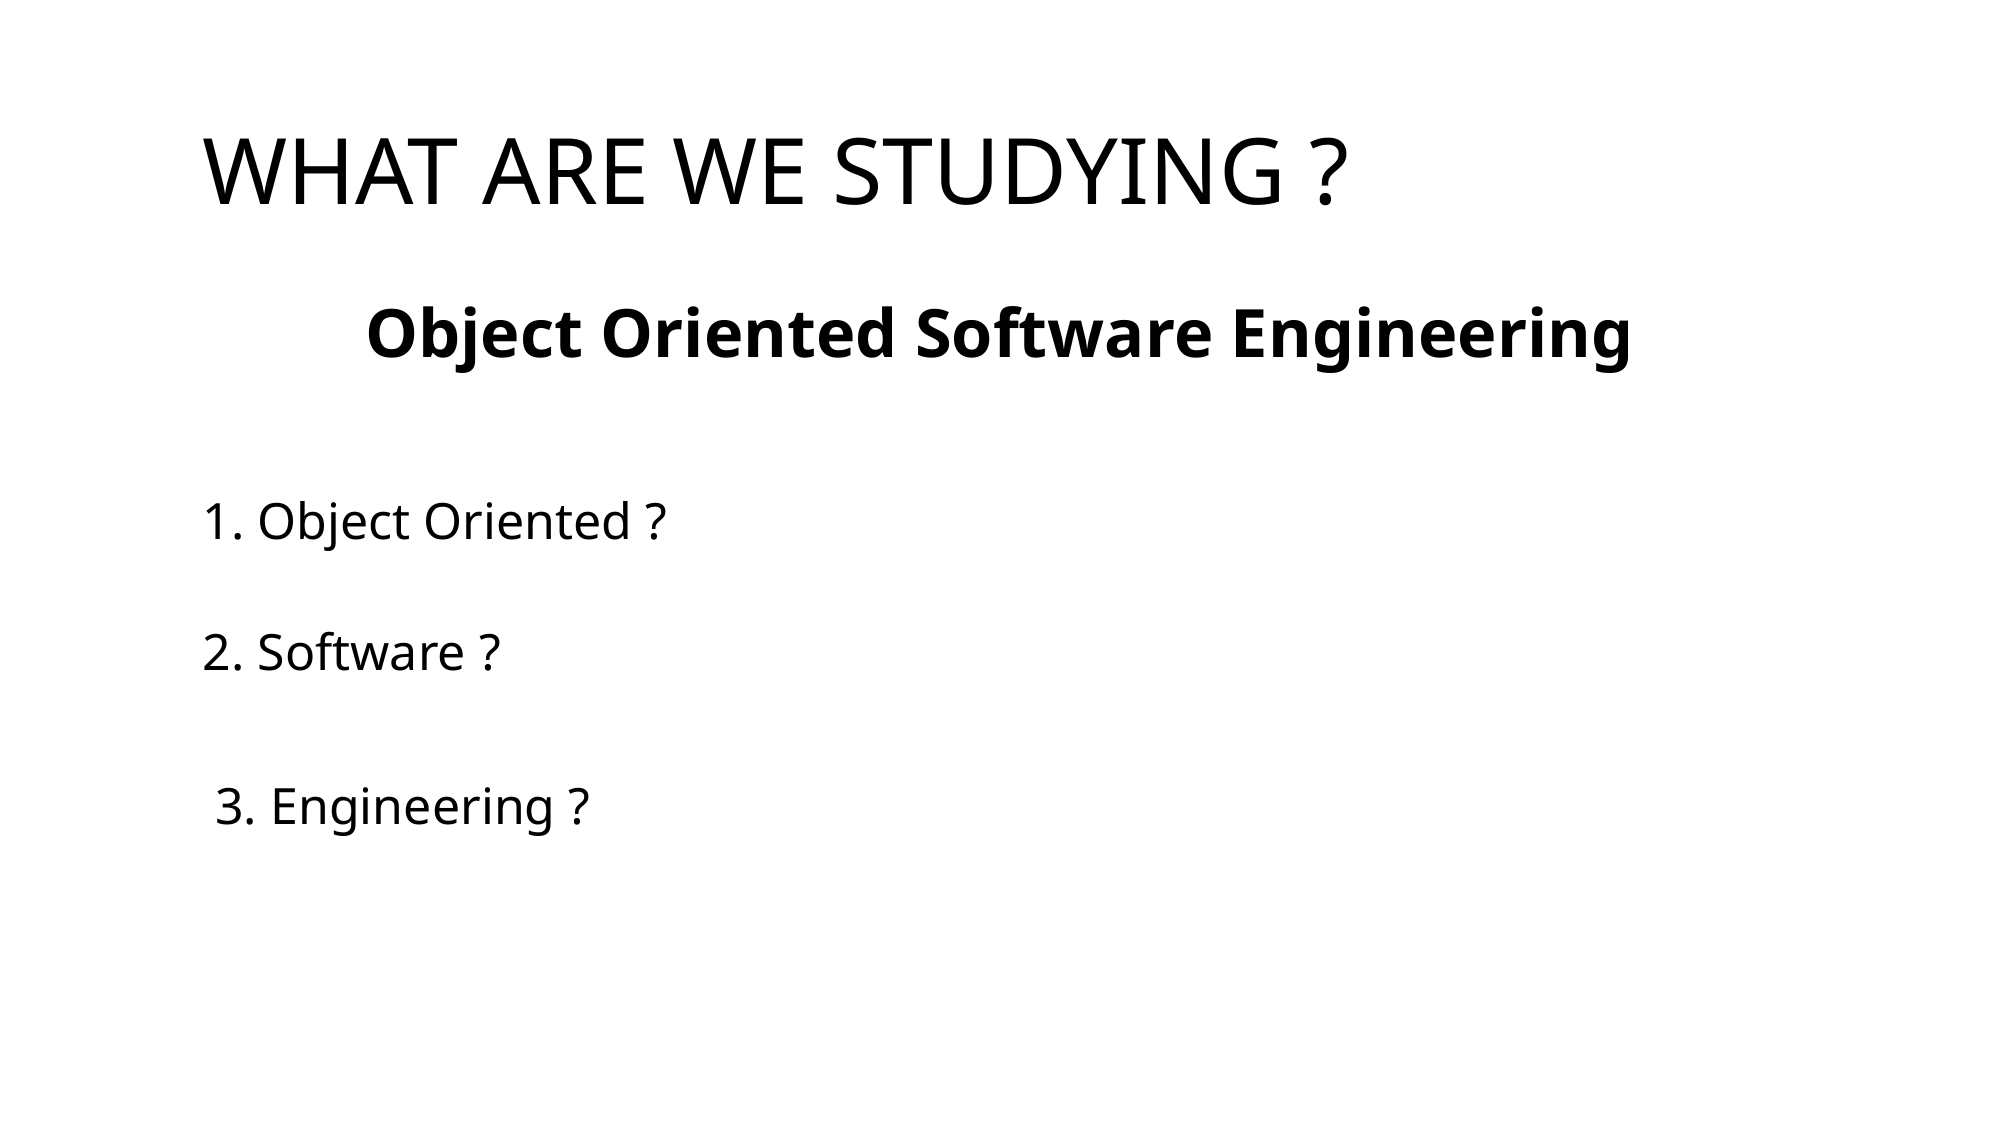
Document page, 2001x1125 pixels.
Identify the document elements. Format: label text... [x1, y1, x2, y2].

text_box 3. Engineering ? [200, 755, 1826, 847]
text_box 2. Software ? [187, 601, 1813, 693]
list Object Oriented Software Engineering [187, 291, 1813, 420]
text_box 1. Object Oriented ? [187, 470, 1813, 562]
title WHAT ARE WE STUDYING ? [187, 101, 1813, 249]
